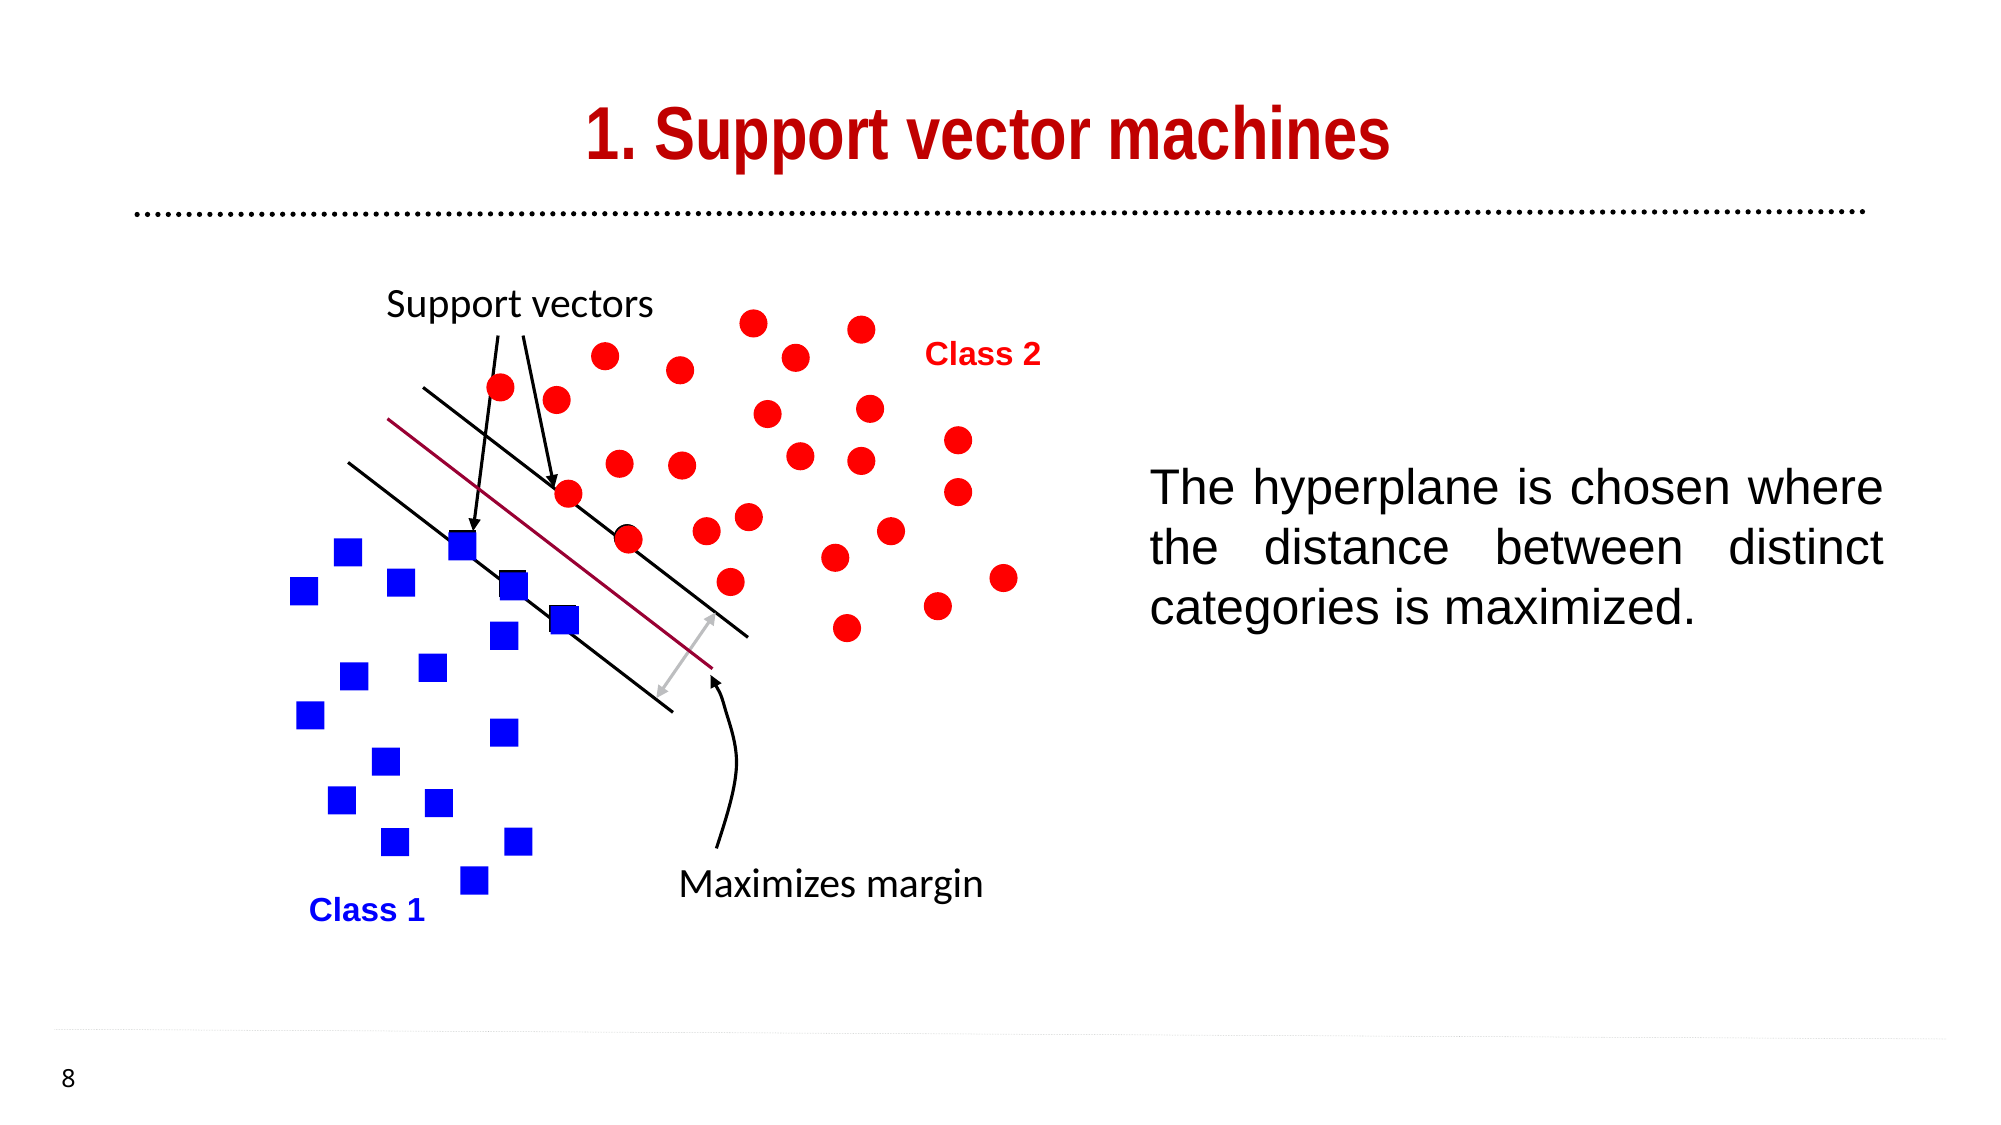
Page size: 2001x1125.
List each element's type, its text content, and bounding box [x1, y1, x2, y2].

title 1. Support vector machines [570, 77, 1480, 193]
text_box [339, 661, 348, 691]
text_box [295, 700, 325, 730]
text_box [289, 576, 319, 606]
text_box [327, 785, 348, 815]
text_box [333, 537, 348, 567]
text_box Class 1 [287, 880, 447, 936]
text_box The hyperplane is chosen where the distance between distinct categories is maximized. [1134, 446, 1899, 642]
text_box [348, 268, 1096, 914]
